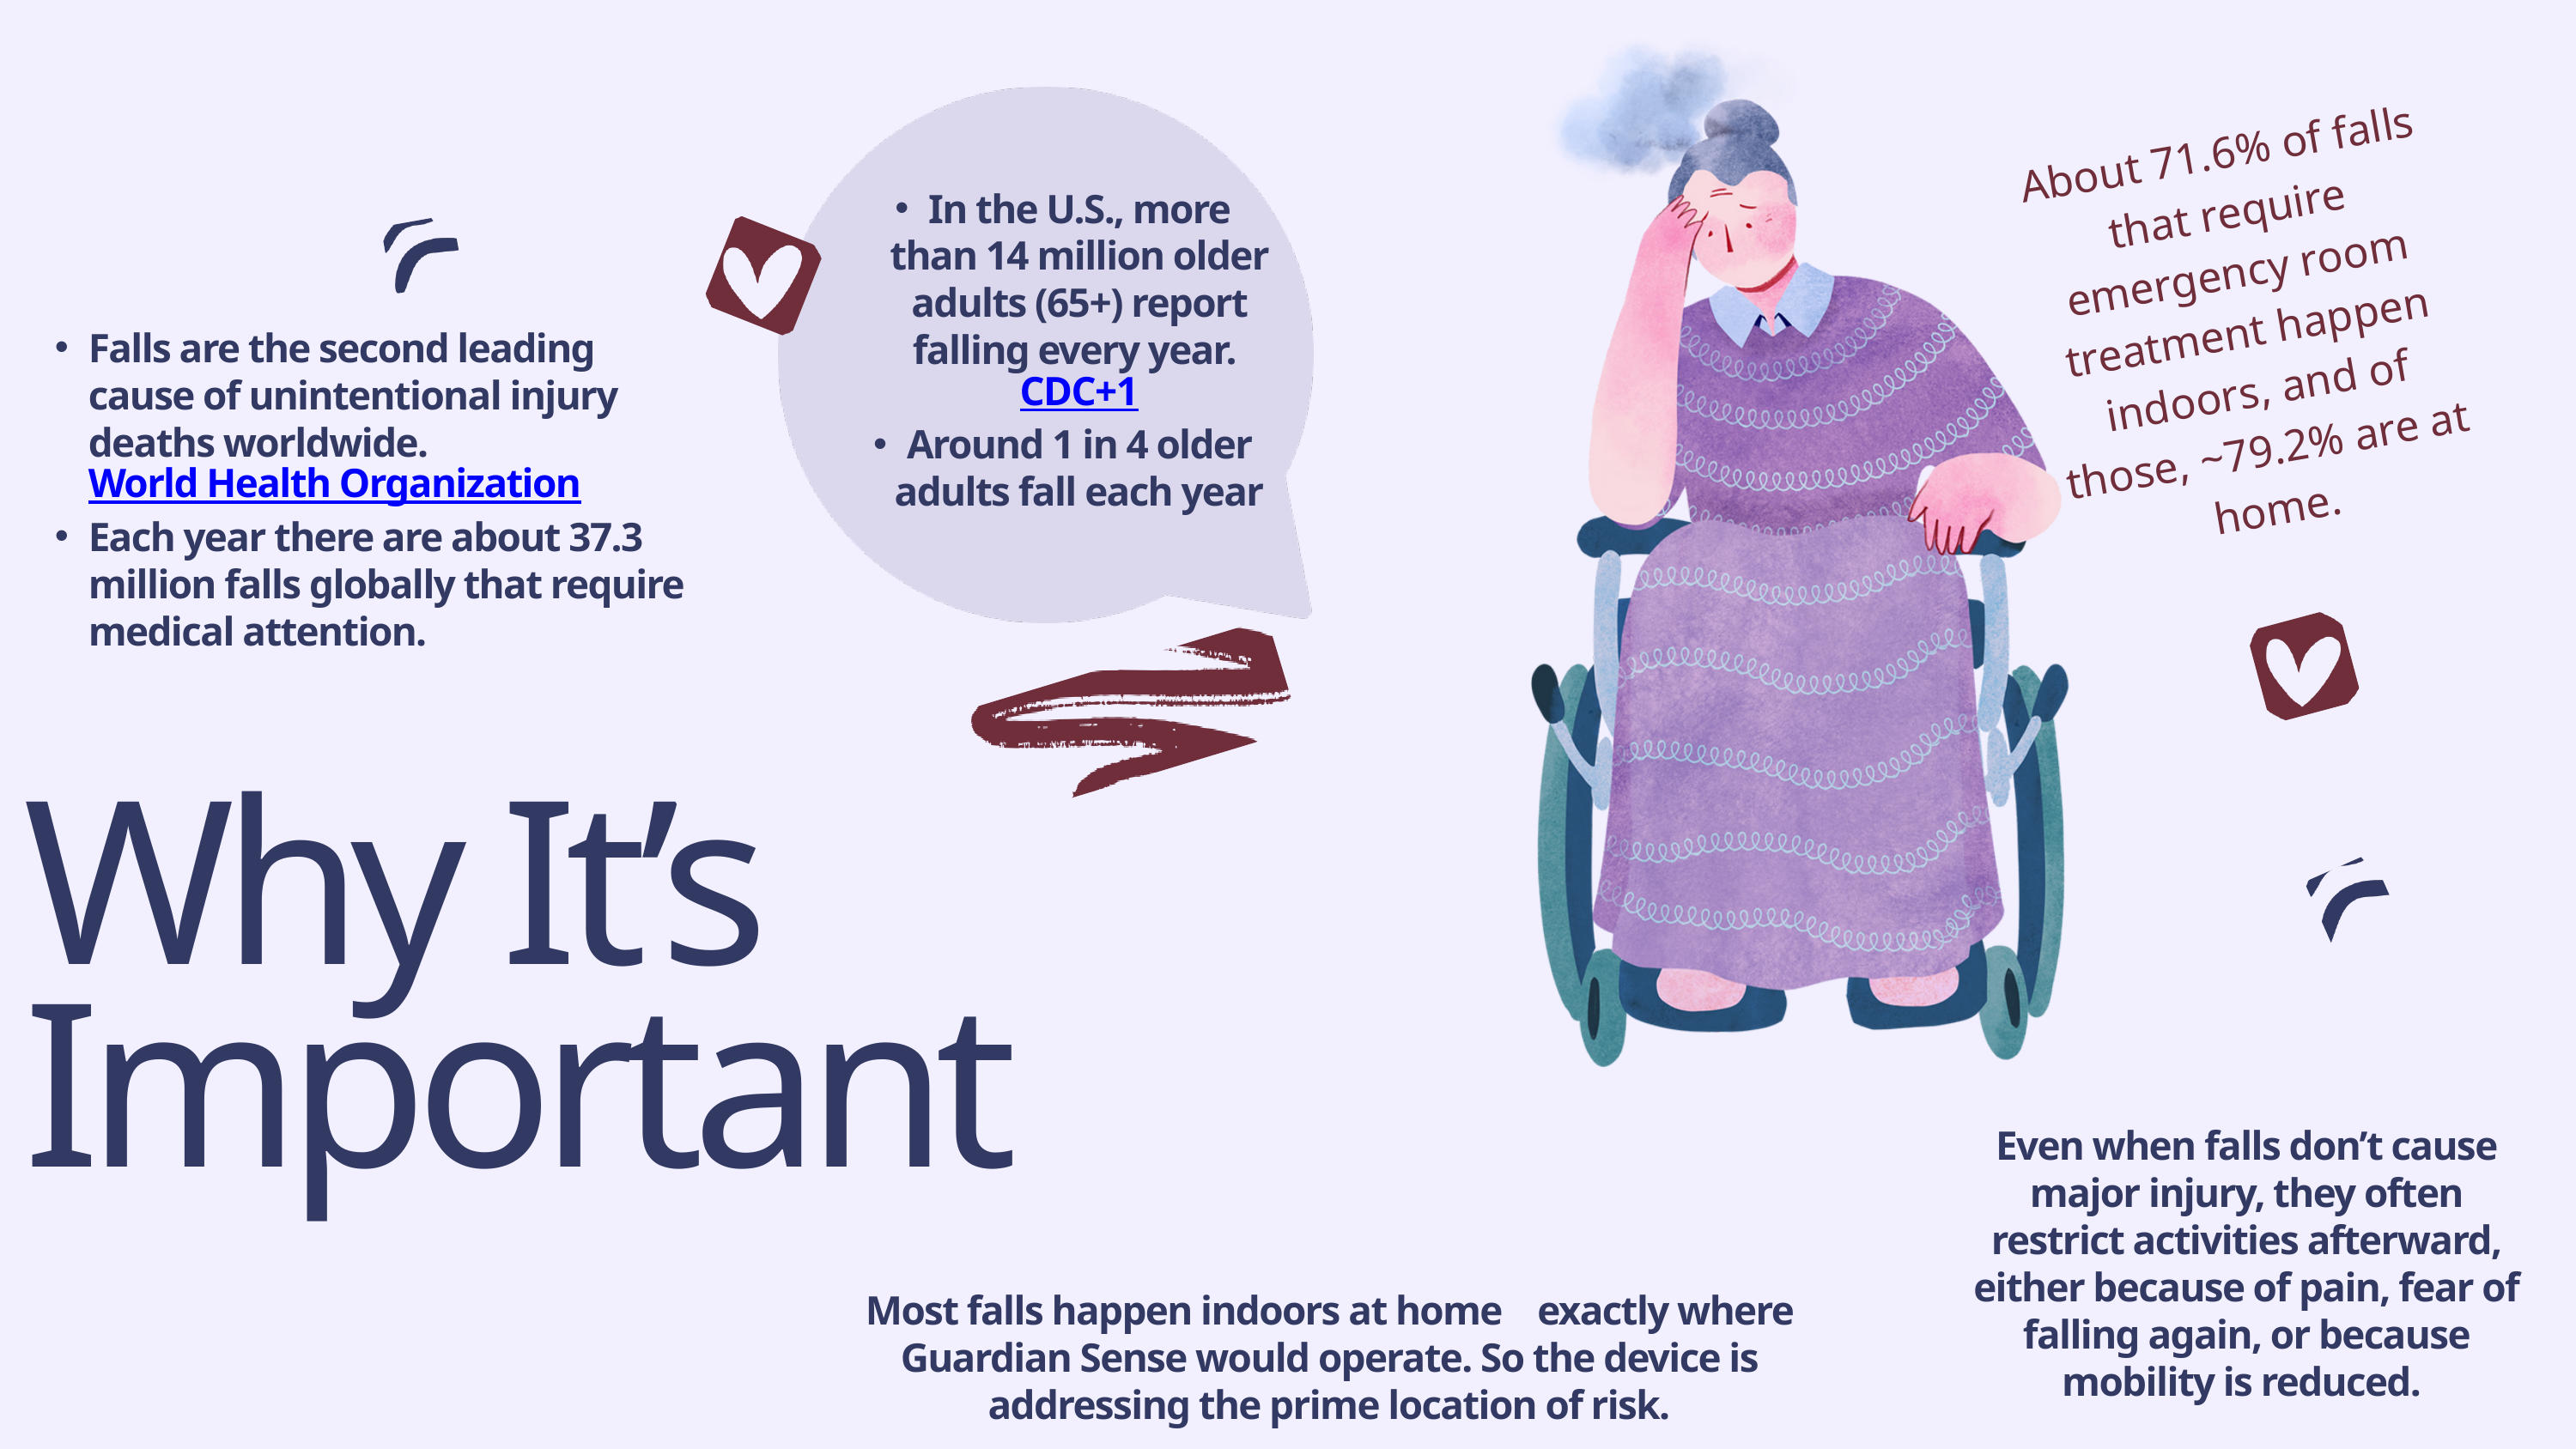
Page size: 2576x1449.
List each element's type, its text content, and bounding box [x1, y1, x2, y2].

text_box [933, 618, 1301, 807]
text_box About 71.6% of falls that require emergency room treatment happen indoors, and of those, ~79.2% are at home. [1998, 82, 2495, 570]
text_box [778, 87, 1314, 623]
text_box Most falls happen indoors at home exactly where Guardian Sense would operate. So the device is addressing the prime location of risk. [824, 1285, 1834, 1428]
text_box [380, 214, 465, 294]
text_box In the U.S., more than 14 million older adults (65+) report falling every year. CDC+1 Around 1 in 4 older adults fall each year [822, 184, 1269, 561]
text_box [1531, 39, 2070, 1067]
text_box [2304, 852, 2399, 945]
text_box Even when falls don’t cause major injury, they often restrict activities afterward, either because of pain, fear of falling again, or because mobility is reduced. [1963, 1120, 2529, 1404]
text_box [2245, 607, 2363, 724]
text_box [702, 214, 822, 339]
text_box Why It’s Important [23, 807, 1533, 1213]
text_box Falls are the second leading cause of unintentional injury deaths worldwide. World Health Organization Each year there are about 37.3 million falls globally that require medical attention. [21, 323, 702, 701]
